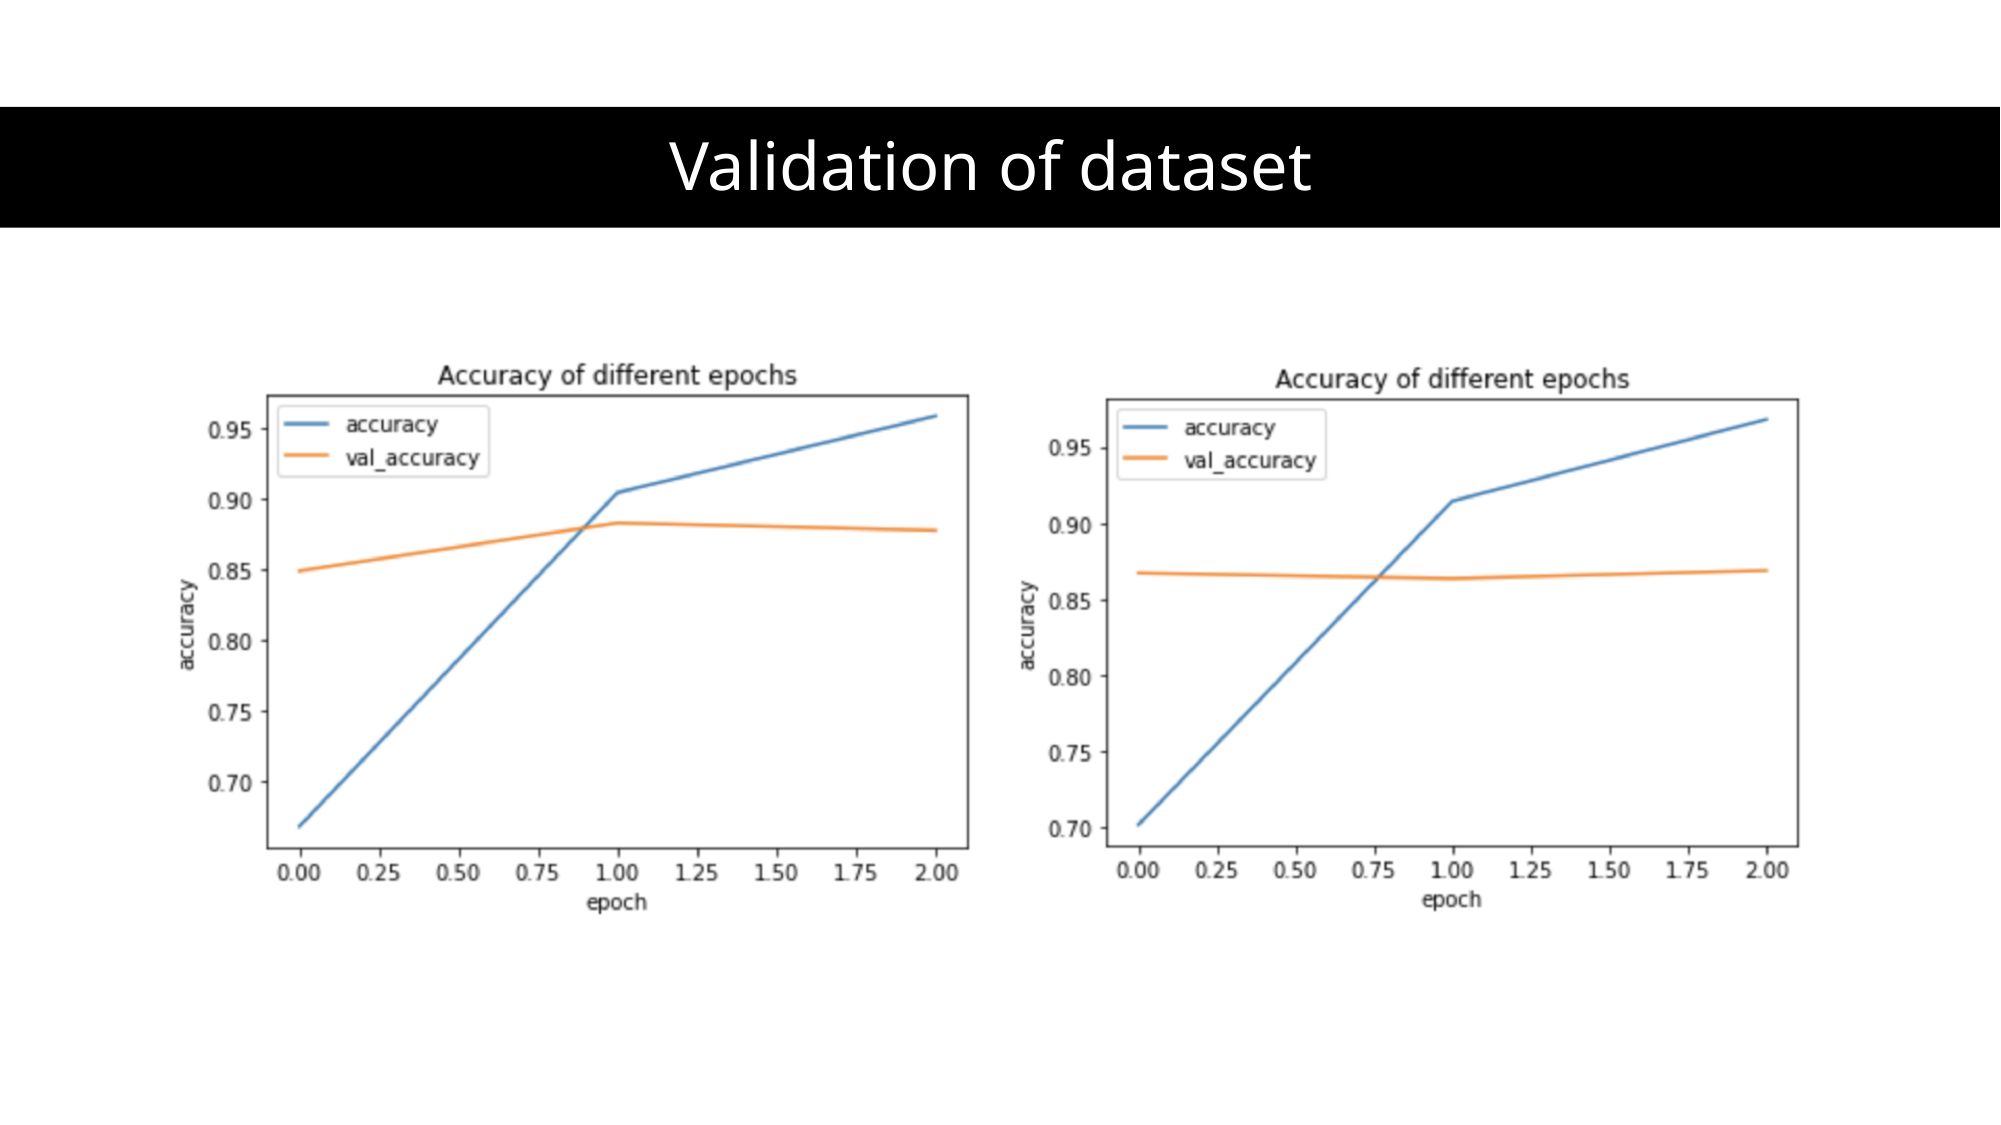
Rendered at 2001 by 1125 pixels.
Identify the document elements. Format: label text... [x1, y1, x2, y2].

title Validation of dataset [137, 110, 1863, 228]
text_box [0, 106, 2000, 229]
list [1010, 355, 1833, 923]
picture [166, 355, 1000, 923]
